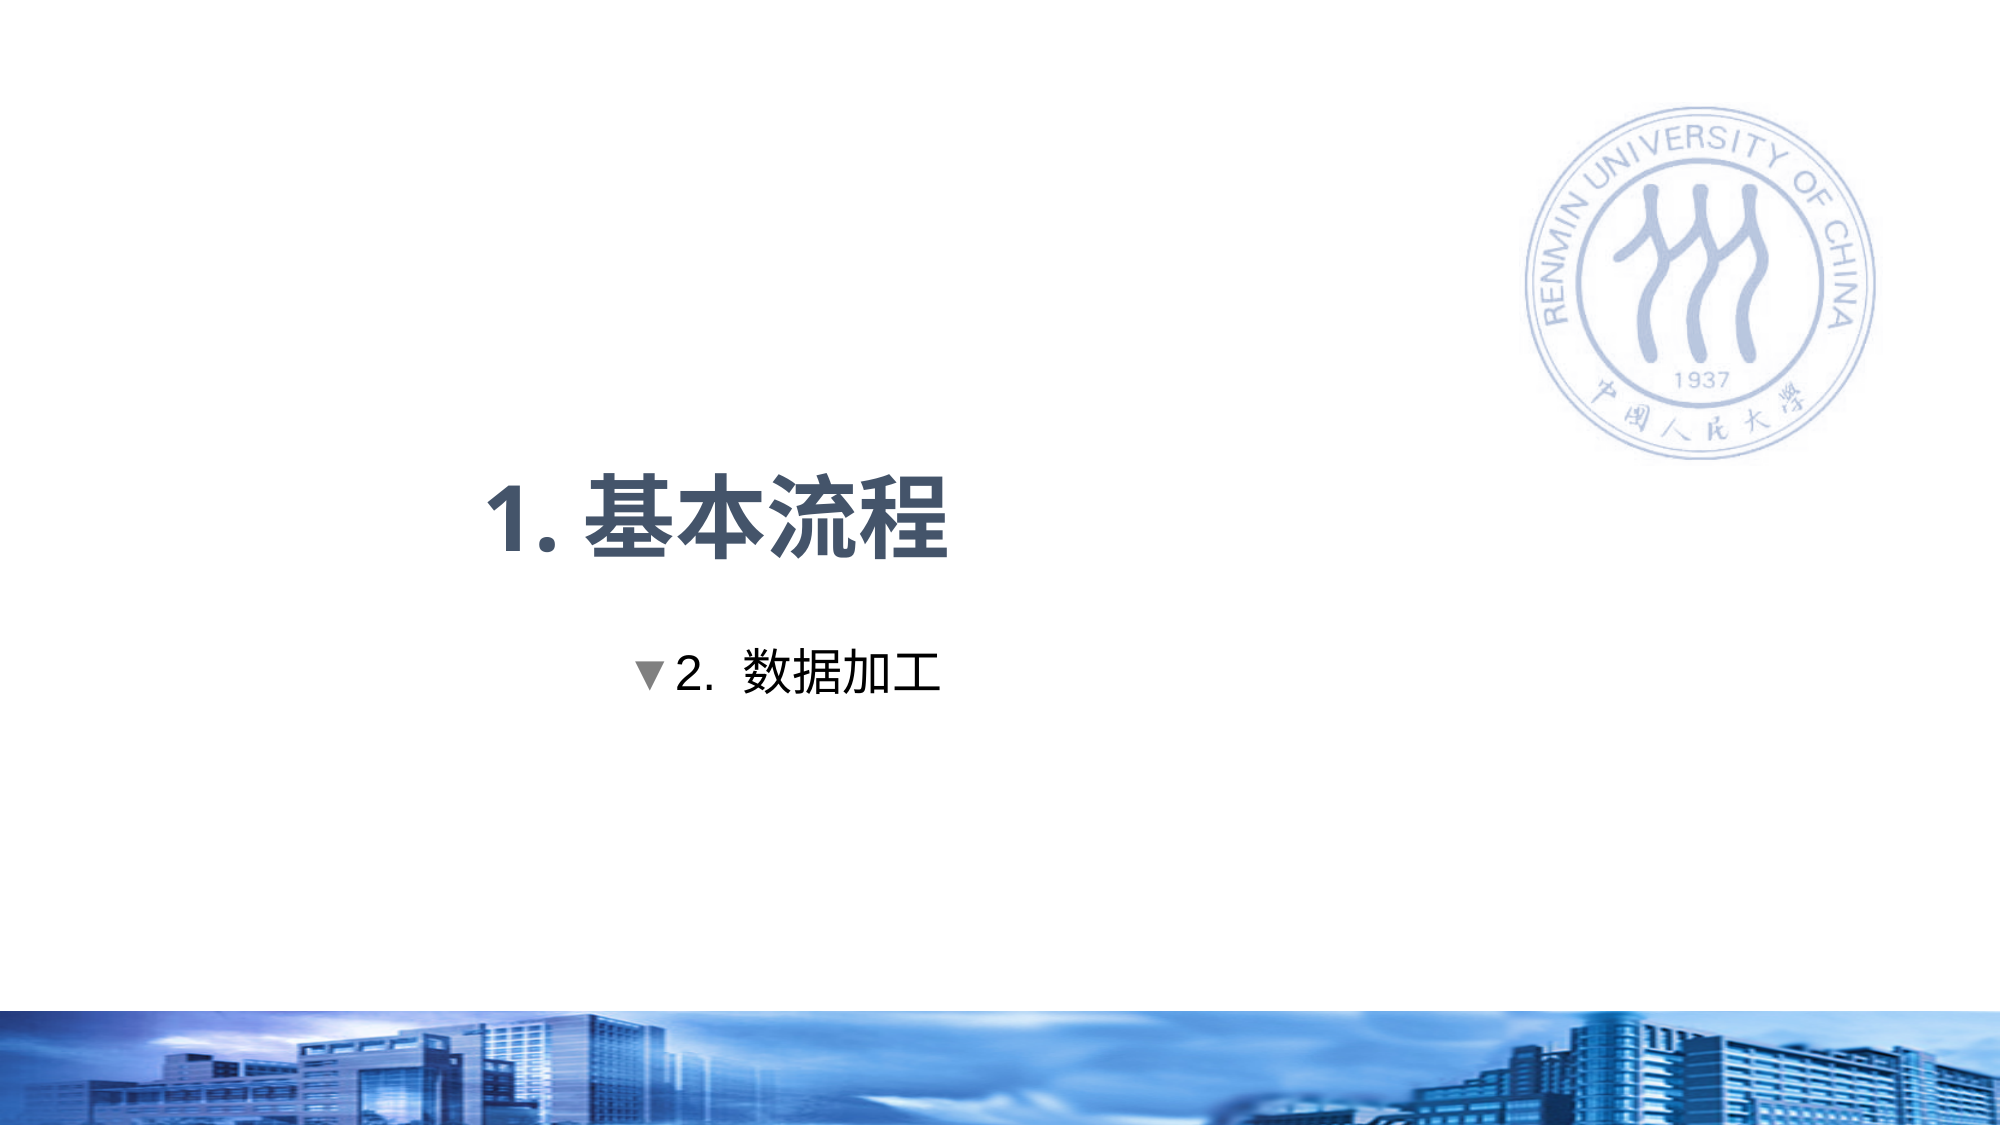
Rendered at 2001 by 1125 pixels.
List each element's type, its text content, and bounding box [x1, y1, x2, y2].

subtitle ▼2. 数据加工 [609, 633, 1438, 922]
picture [0, 1011, 2000, 1125]
title 1.基本流程 [196, 420, 1237, 609]
